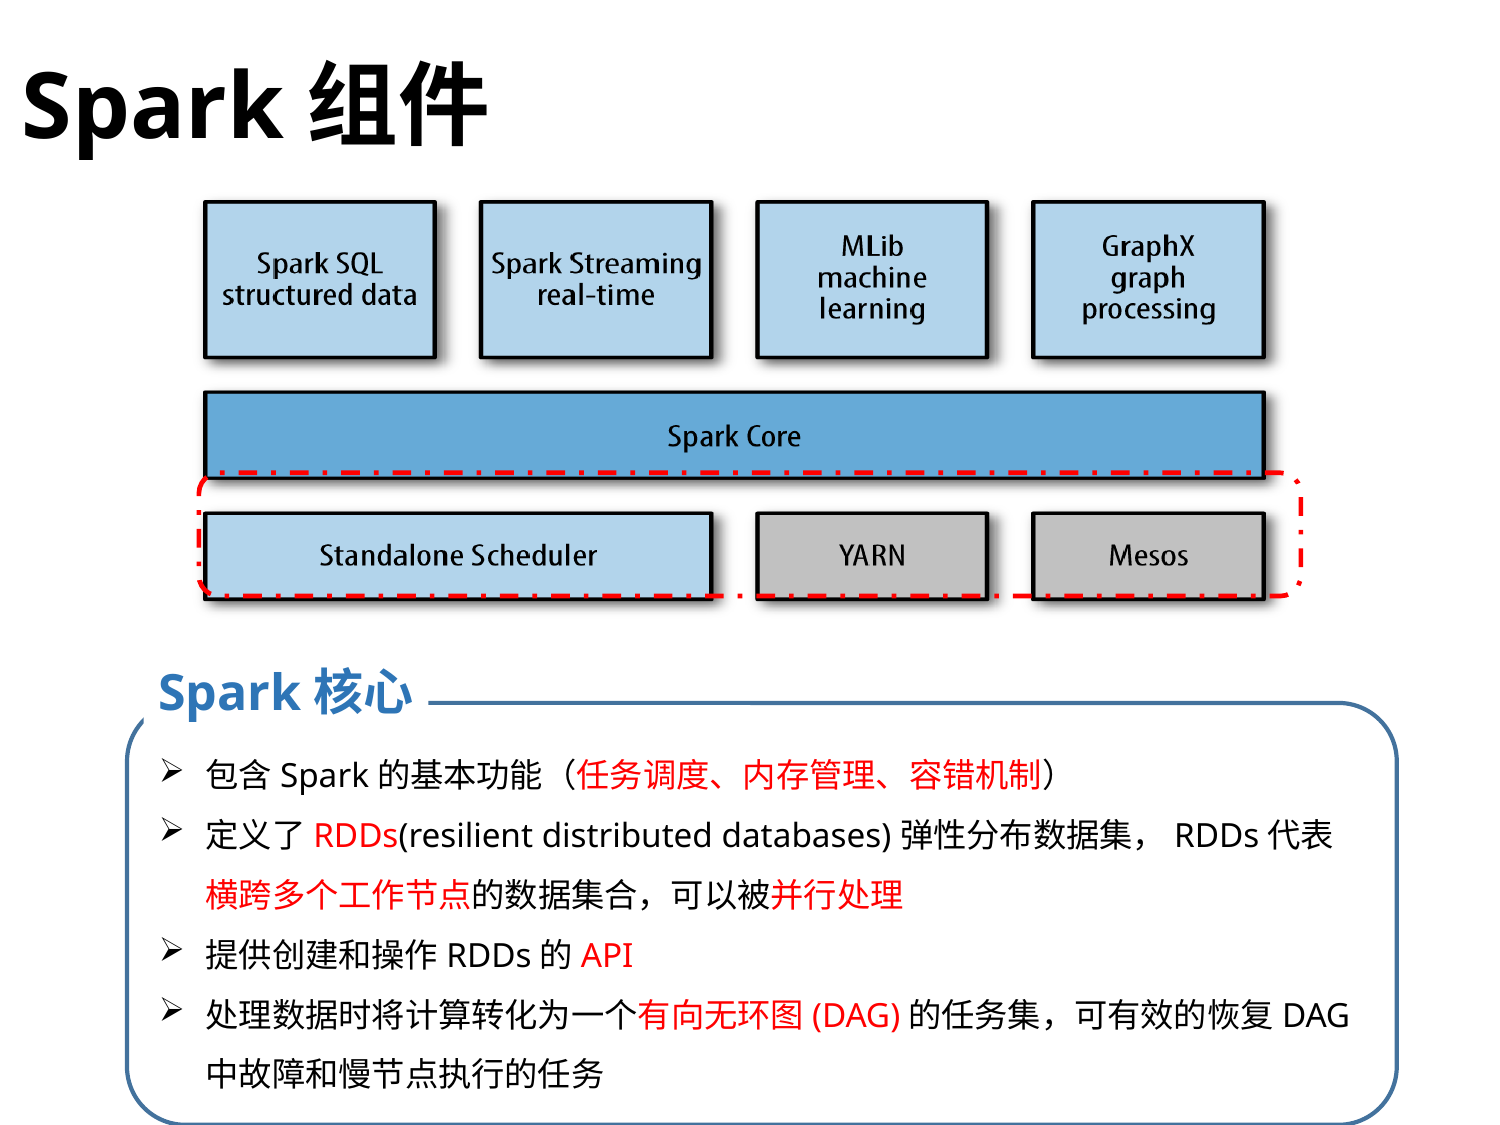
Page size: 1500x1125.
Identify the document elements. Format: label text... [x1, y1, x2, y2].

text_box Spark组件 [7, 0, 1301, 218]
text_box Spark核心 [143, 652, 429, 728]
picture [190, 189, 1293, 621]
text_box [103, 299, 1397, 1014]
text_box [1297, 478, 1303, 588]
text_box 包含Spark的基本功能（任务调度、内存管理、容错机制） 定义了RDDs(resilient distributed databases)弹性分布数据集，RDDs代表横跨多个工作节点的数据集合，可以被并行处理 提供创建和操作RDDs的API 处理数据时将计算转化为一个有向无环图(DAG)的任务集，可有效的恢复DAG中故障和慢节点执行的任务 [124, 700, 1399, 1125]
